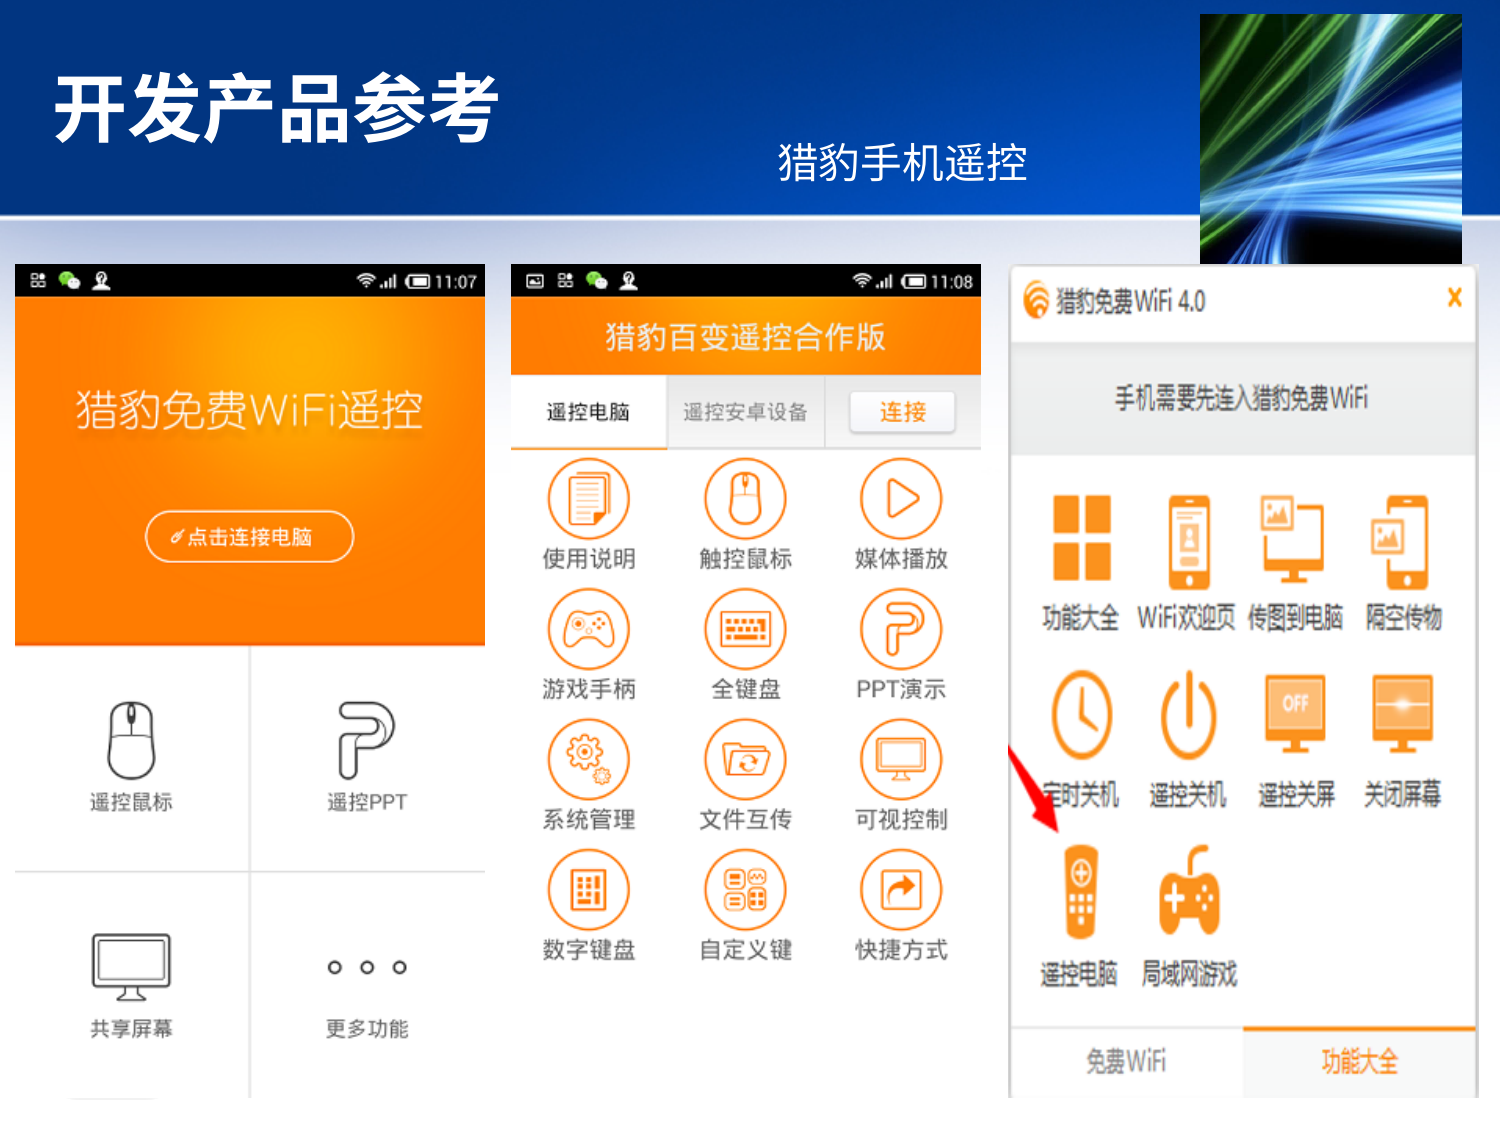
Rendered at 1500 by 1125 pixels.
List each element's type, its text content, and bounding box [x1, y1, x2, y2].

picture [0, 0, 1500, 1125]
title 开发产品参考 [37, 12, 1225, 200]
text_box 猎豹手机遥控 [762, 129, 1275, 195]
